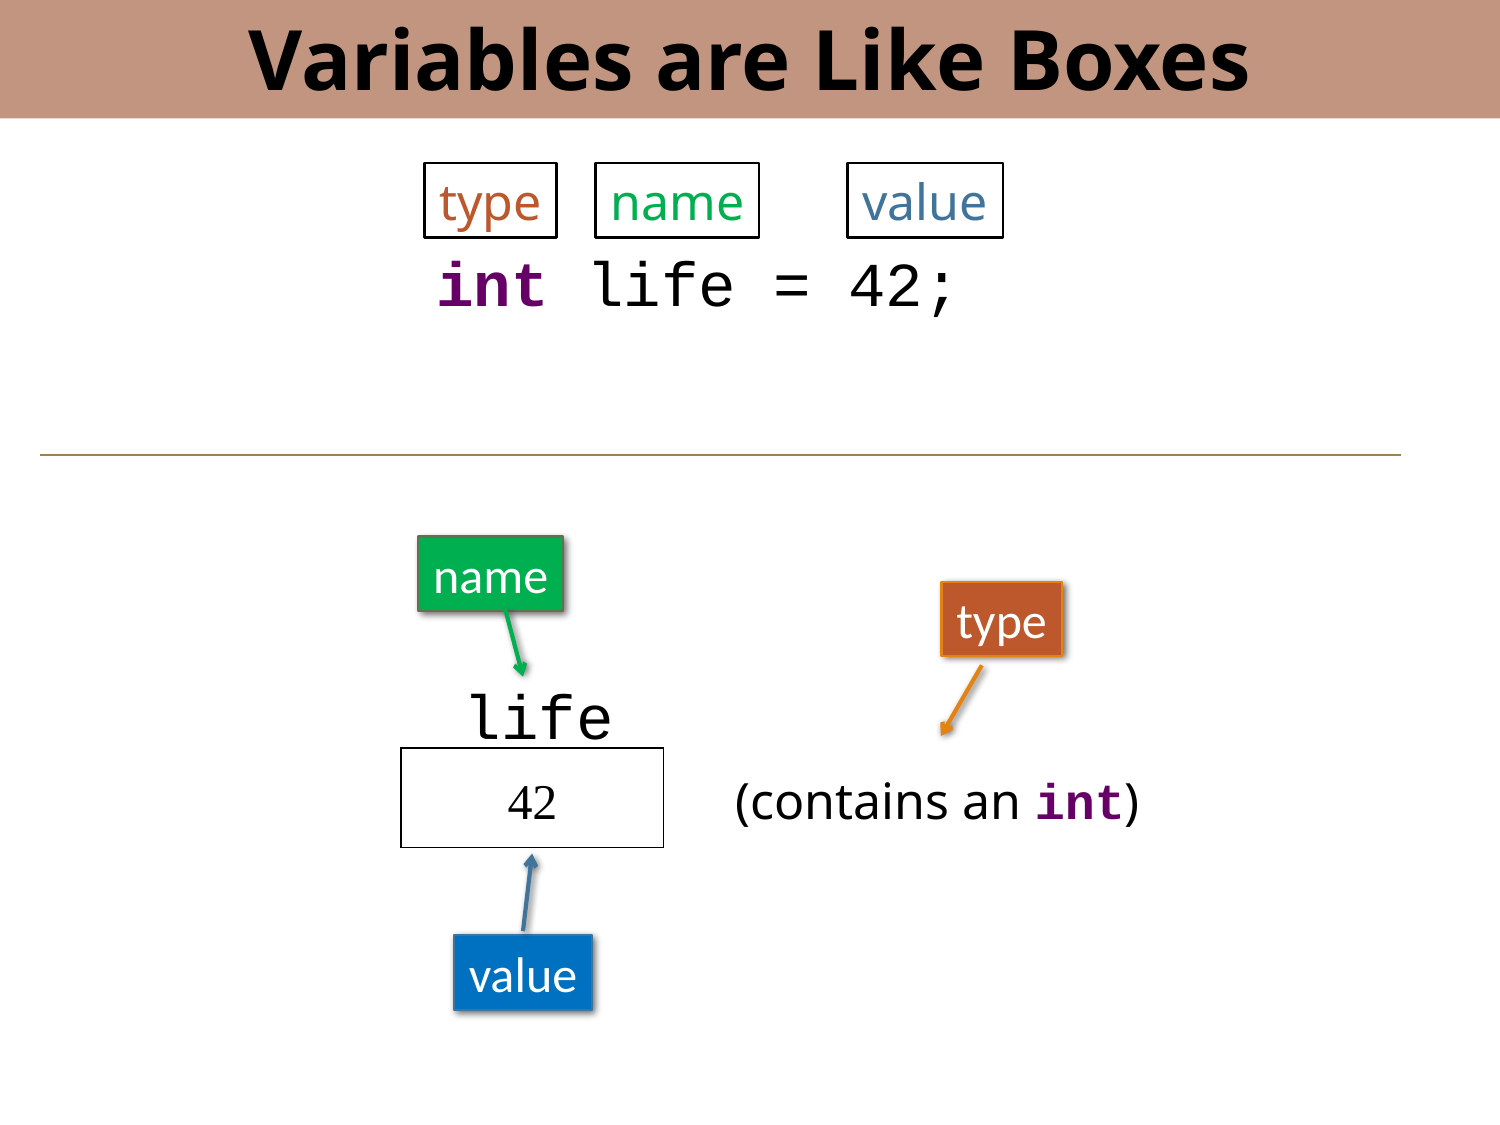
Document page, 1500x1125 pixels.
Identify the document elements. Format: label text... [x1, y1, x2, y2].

text_box value [453, 934, 593, 1011]
text_box 42 [417, 762, 648, 837]
text_box int life = 42; [421, 236, 977, 327]
text_box value [846, 162, 1004, 239]
text_box Variables are Like Boxes [0, 0, 1500, 121]
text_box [504, 608, 524, 678]
text_box name [417, 535, 564, 612]
text_box type [940, 581, 1063, 657]
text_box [522, 853, 533, 932]
text_box name [594, 162, 760, 239]
text_box [400, 747, 664, 848]
text_box type [423, 162, 558, 239]
text_box life [448, 669, 629, 760]
text_box (contains an int) [720, 761, 1155, 837]
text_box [940, 664, 983, 737]
